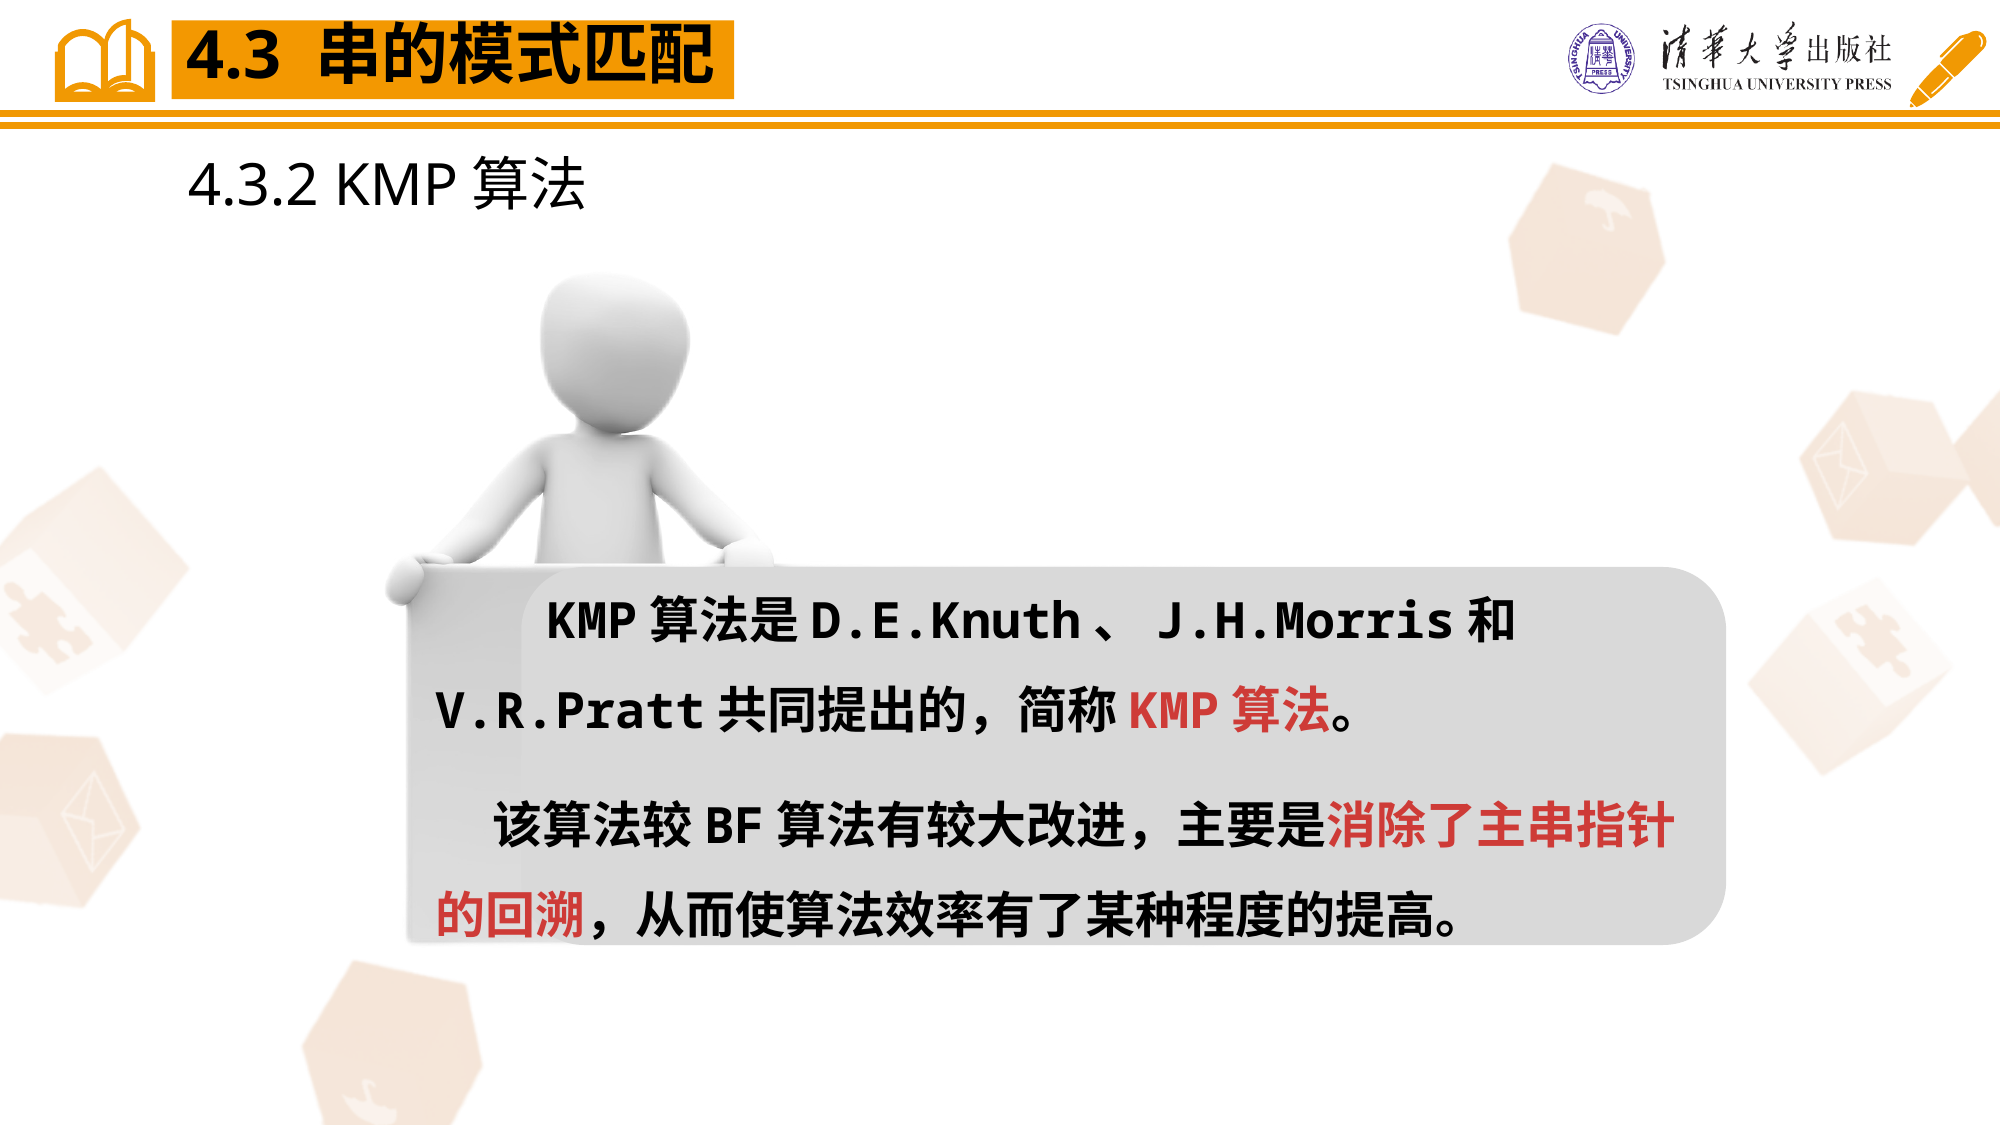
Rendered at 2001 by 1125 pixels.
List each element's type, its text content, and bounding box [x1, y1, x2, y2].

picture [1450, 80, 2000, 818]
text_box 4.3 串的模式匹配 [171, 20, 735, 100]
picture [1531, 0, 1661, 42]
table_header 2 [1627, 0, 1973, 79]
text_box 4.3.2 KMP算法 [173, 153, 232, 225]
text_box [237, 42, 1727, 1125]
